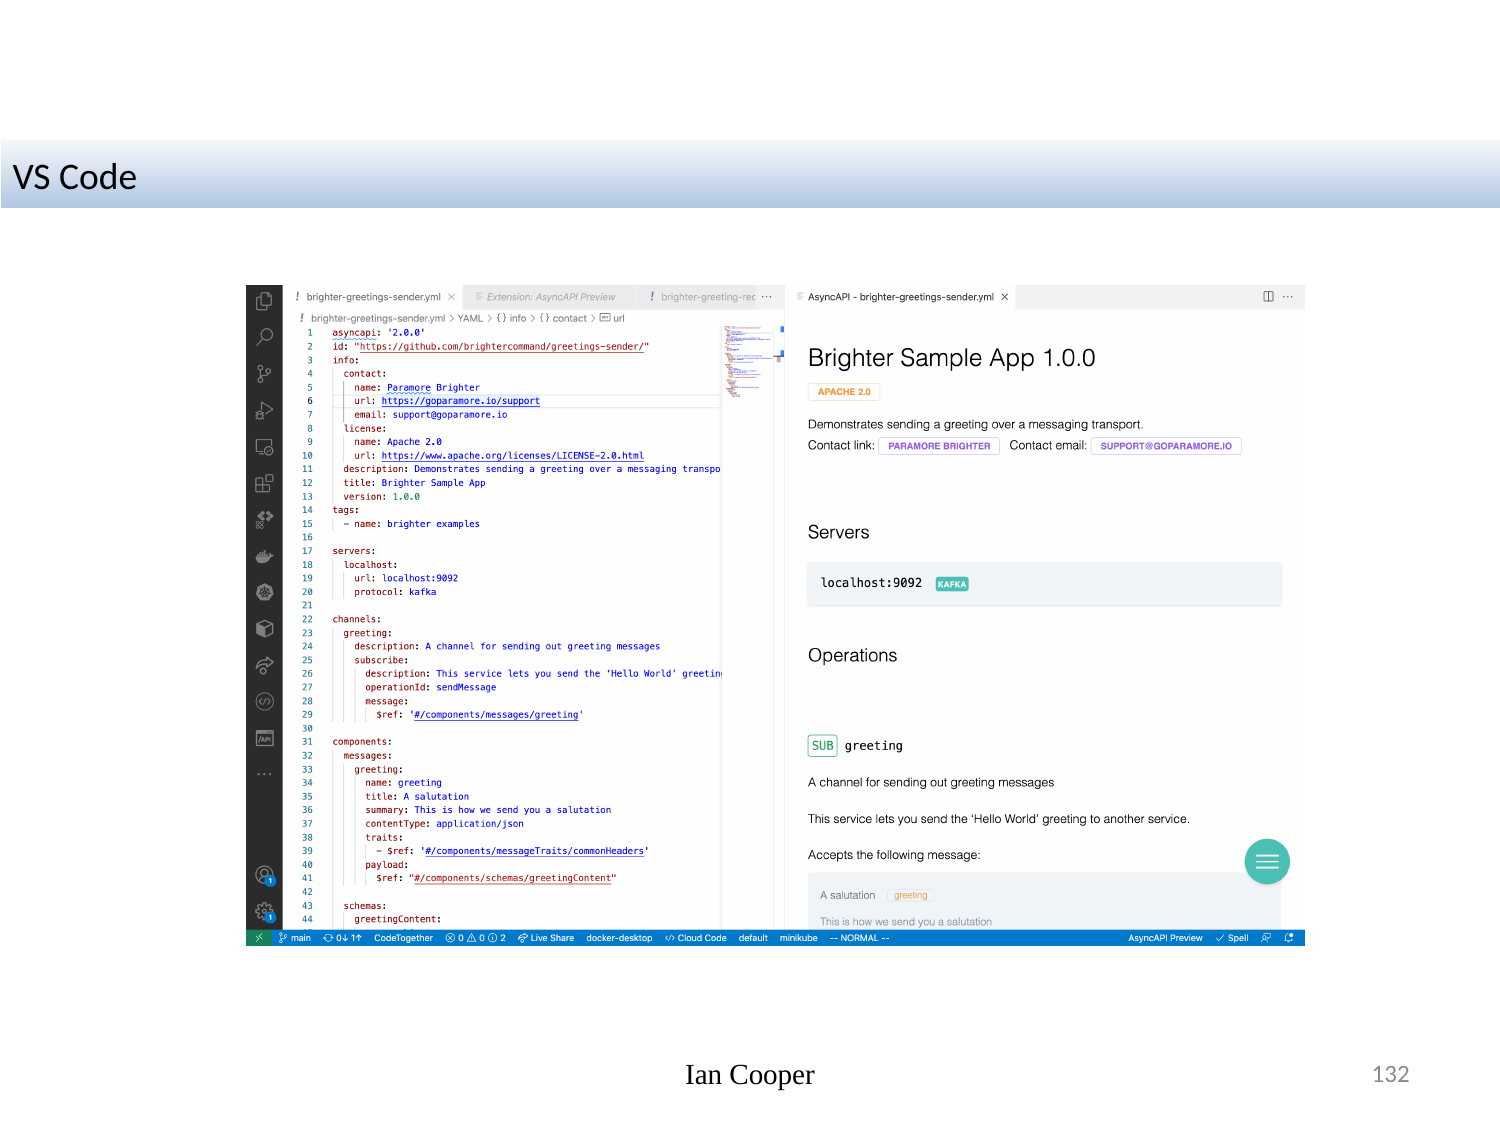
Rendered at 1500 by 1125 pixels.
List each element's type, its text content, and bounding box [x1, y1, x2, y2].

footer Ian Cooper [512, 1042, 988, 1103]
slide_number 132 [1074, 1042, 1425, 1103]
text_box VS Code [1, 140, 1500, 208]
picture [246, 285, 1306, 946]
